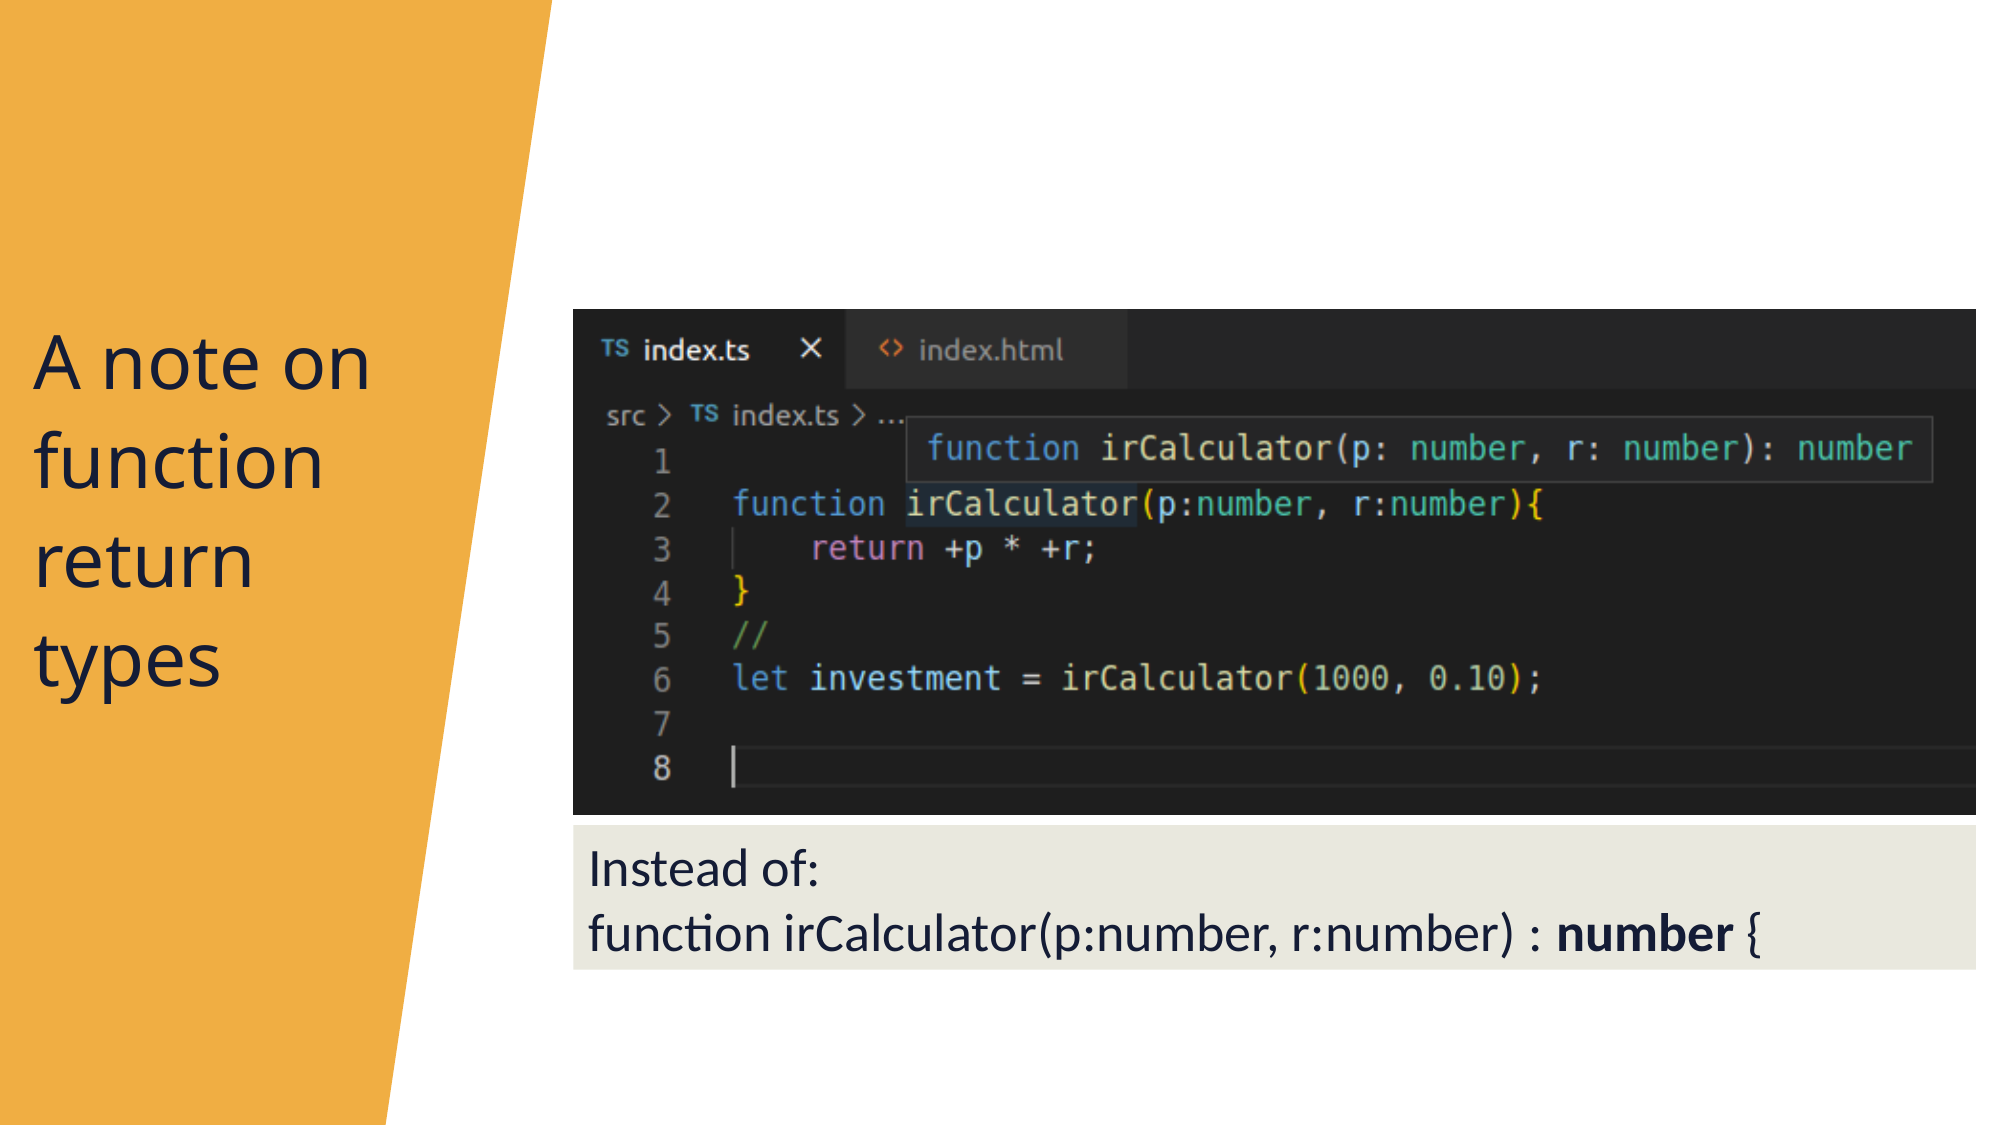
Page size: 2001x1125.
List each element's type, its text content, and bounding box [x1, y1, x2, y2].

text_box Instead of: function irCalculator(p:number, r:number) : number { [572, 824, 1977, 971]
list A note on function return types [33, 282, 444, 724]
picture [573, 309, 1976, 815]
